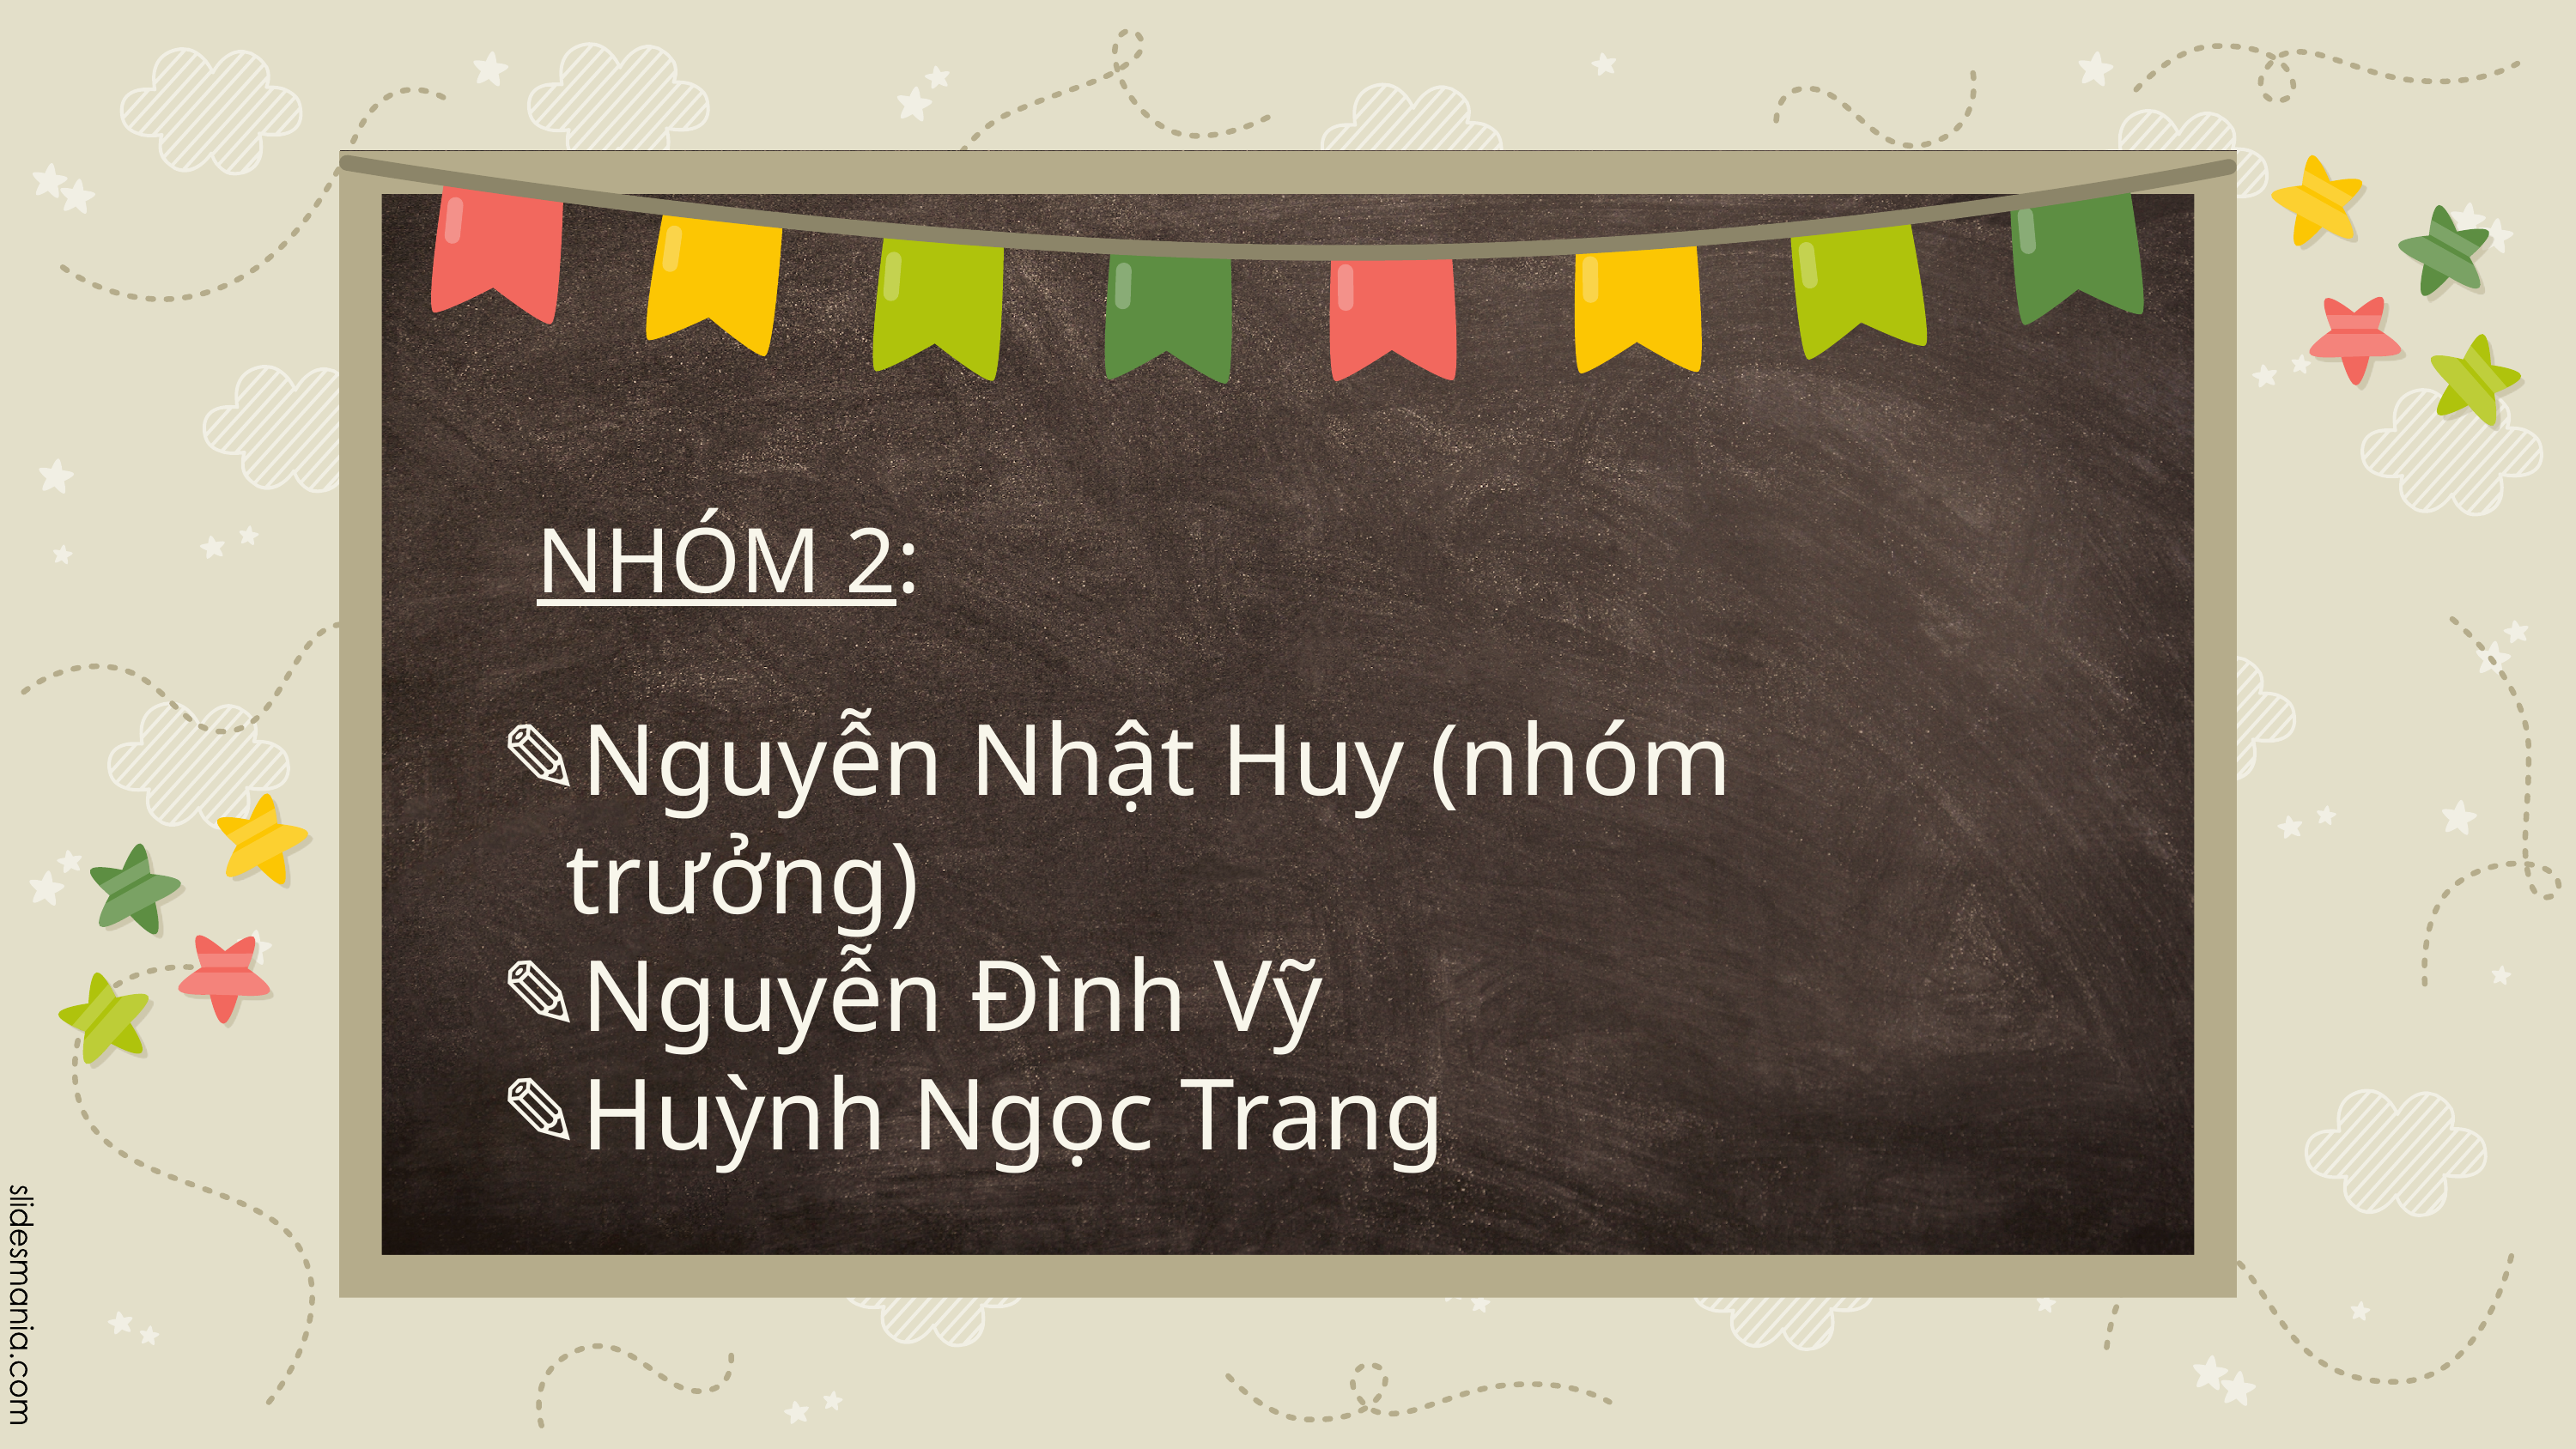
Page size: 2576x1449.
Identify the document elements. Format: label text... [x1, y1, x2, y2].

text_box Nguyễn Nhật Huy (nhóm trưởng) Nguyễn Đình Vỹ Huỳnh Ngọc Trang [449, 677, 2126, 1246]
title NHÓM 2: [510, 481, 2065, 634]
picture [627, 194, 2014, 245]
picture [382, 194, 2194, 1254]
